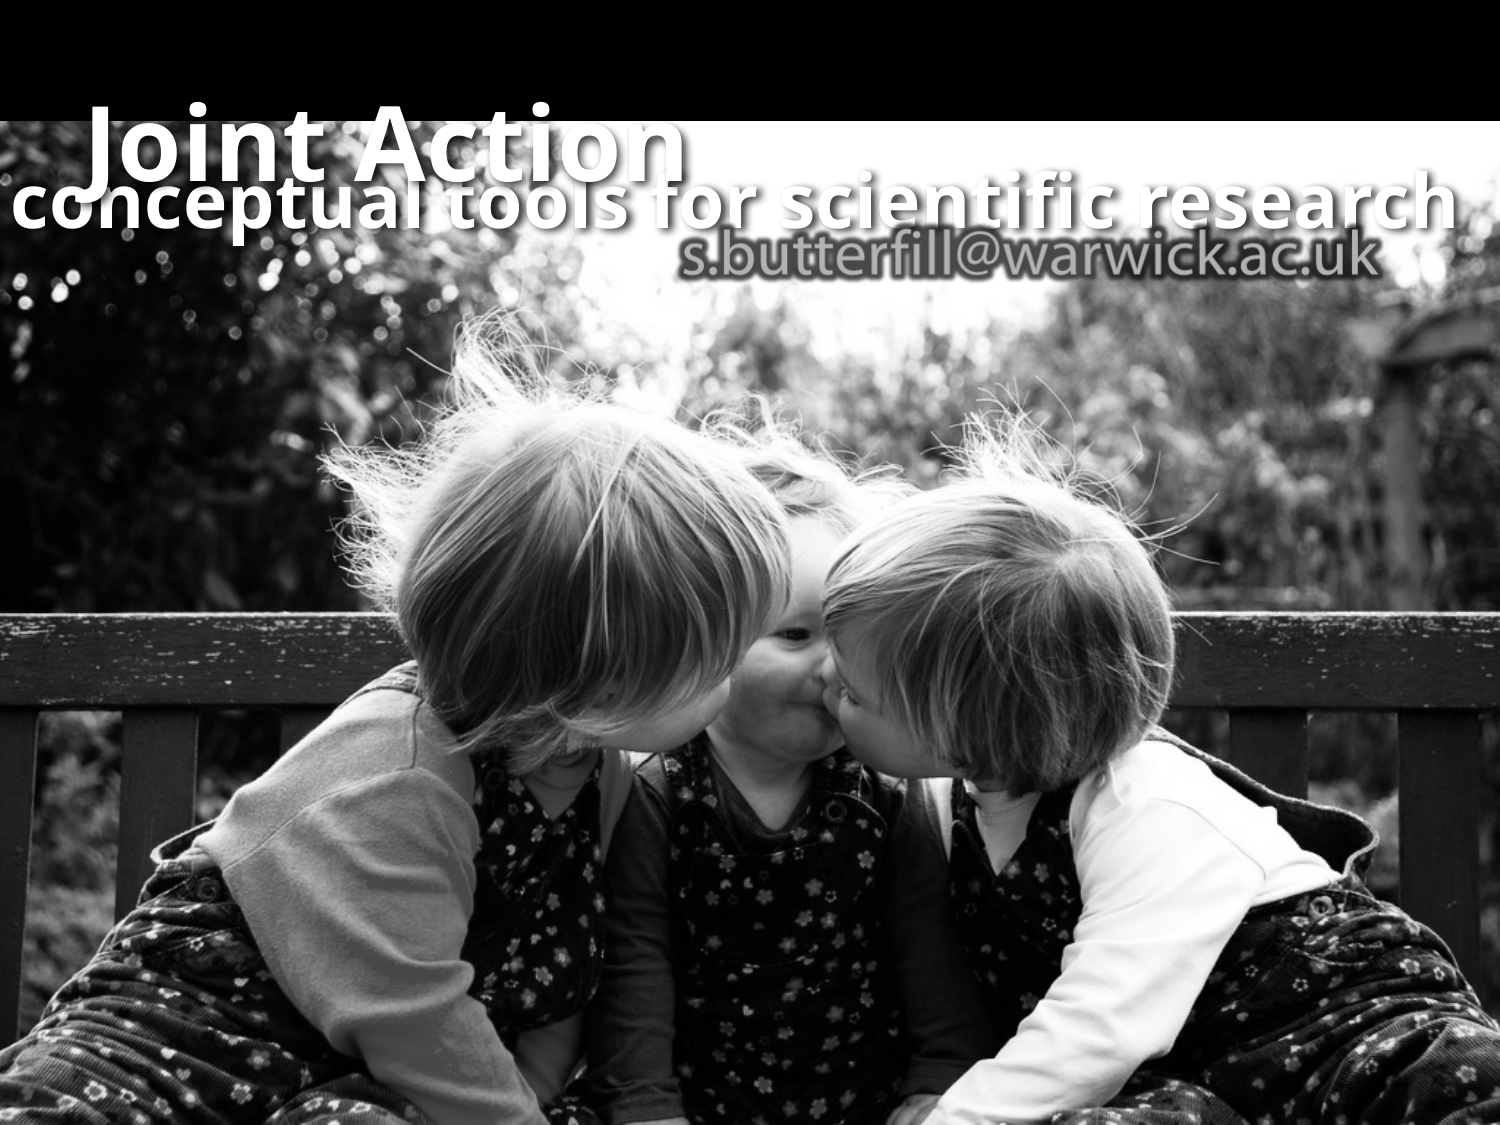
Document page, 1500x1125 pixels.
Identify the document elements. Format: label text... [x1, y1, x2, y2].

picture [0, 121, 1500, 1125]
text_box Joint Action [68, 69, 733, 119]
